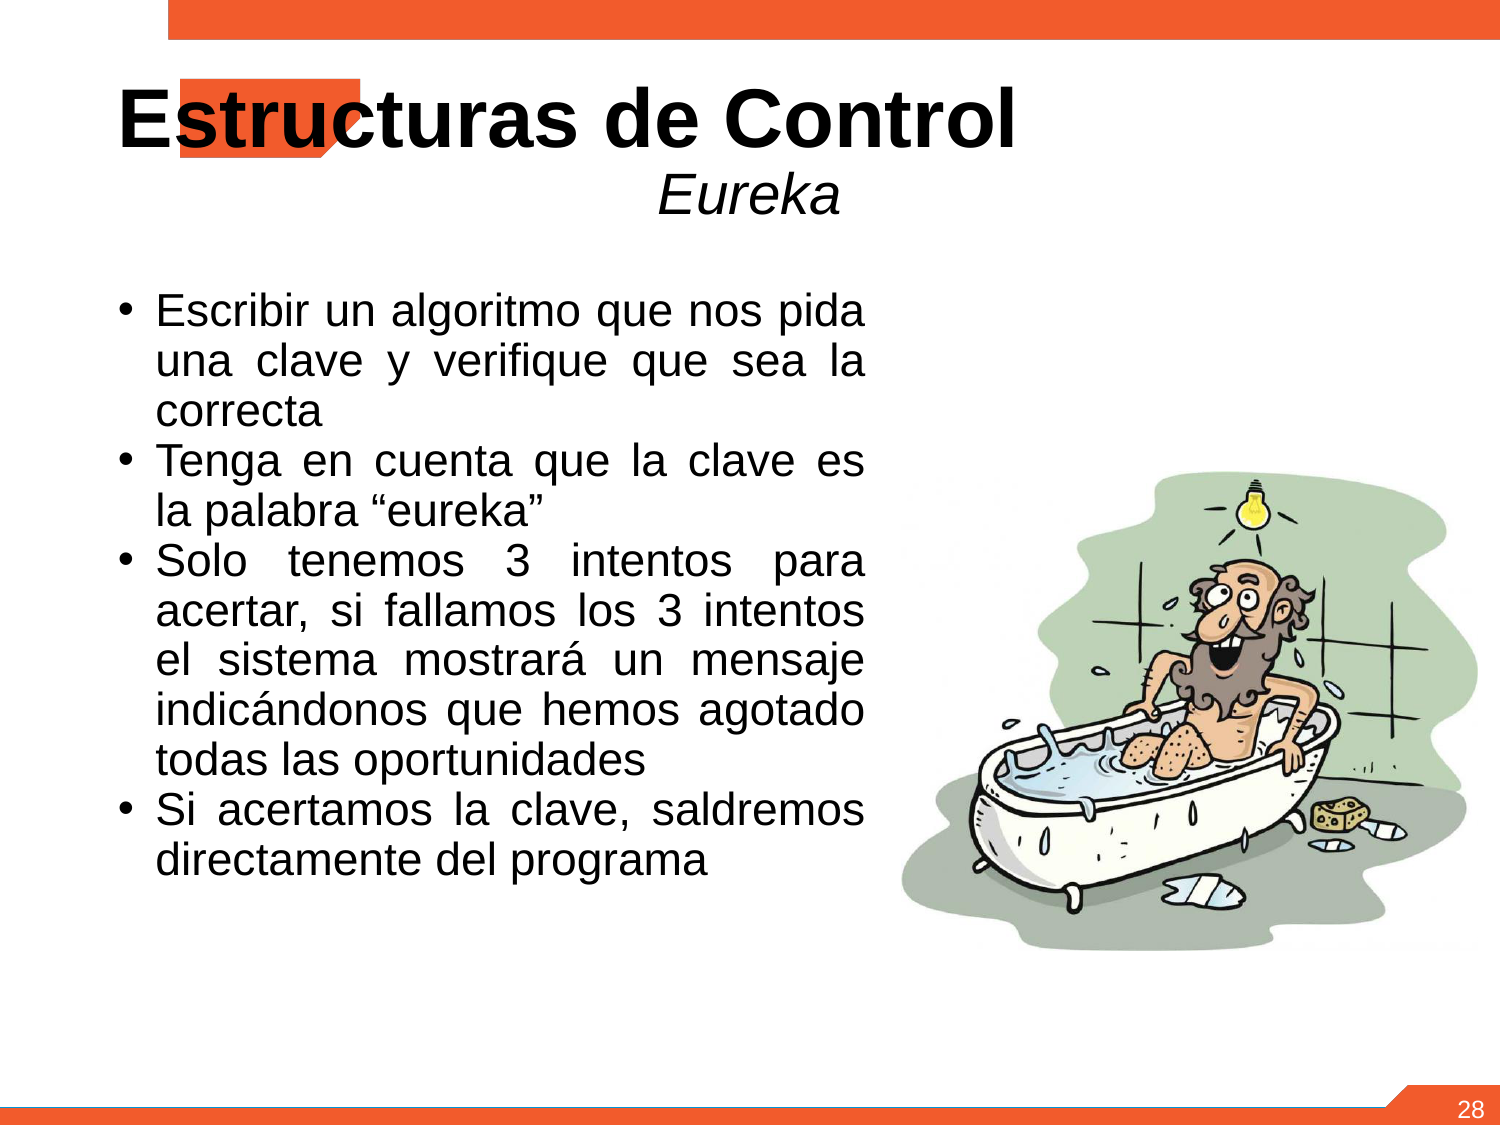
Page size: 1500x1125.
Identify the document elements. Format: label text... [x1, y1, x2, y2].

text_box Escribir un algoritmo que nos pida una clave y verifique que sea la correcta Tenga en cuenta que la clave es la palabra “eureka” Solo tenemos 3 intentos para acertar, si fallamos los 3 intentos el sistema mostrará un mensaje indicándonos que hemos agotado todas las oportunidades Si acertamos la clave, saldremos directamente del programa [103, 279, 881, 993]
text_box Estructuras de Control Eureka [103, 45, 1397, 246]
picture [901, 470, 1479, 952]
text_box <number> [1408, 1078, 1500, 1125]
